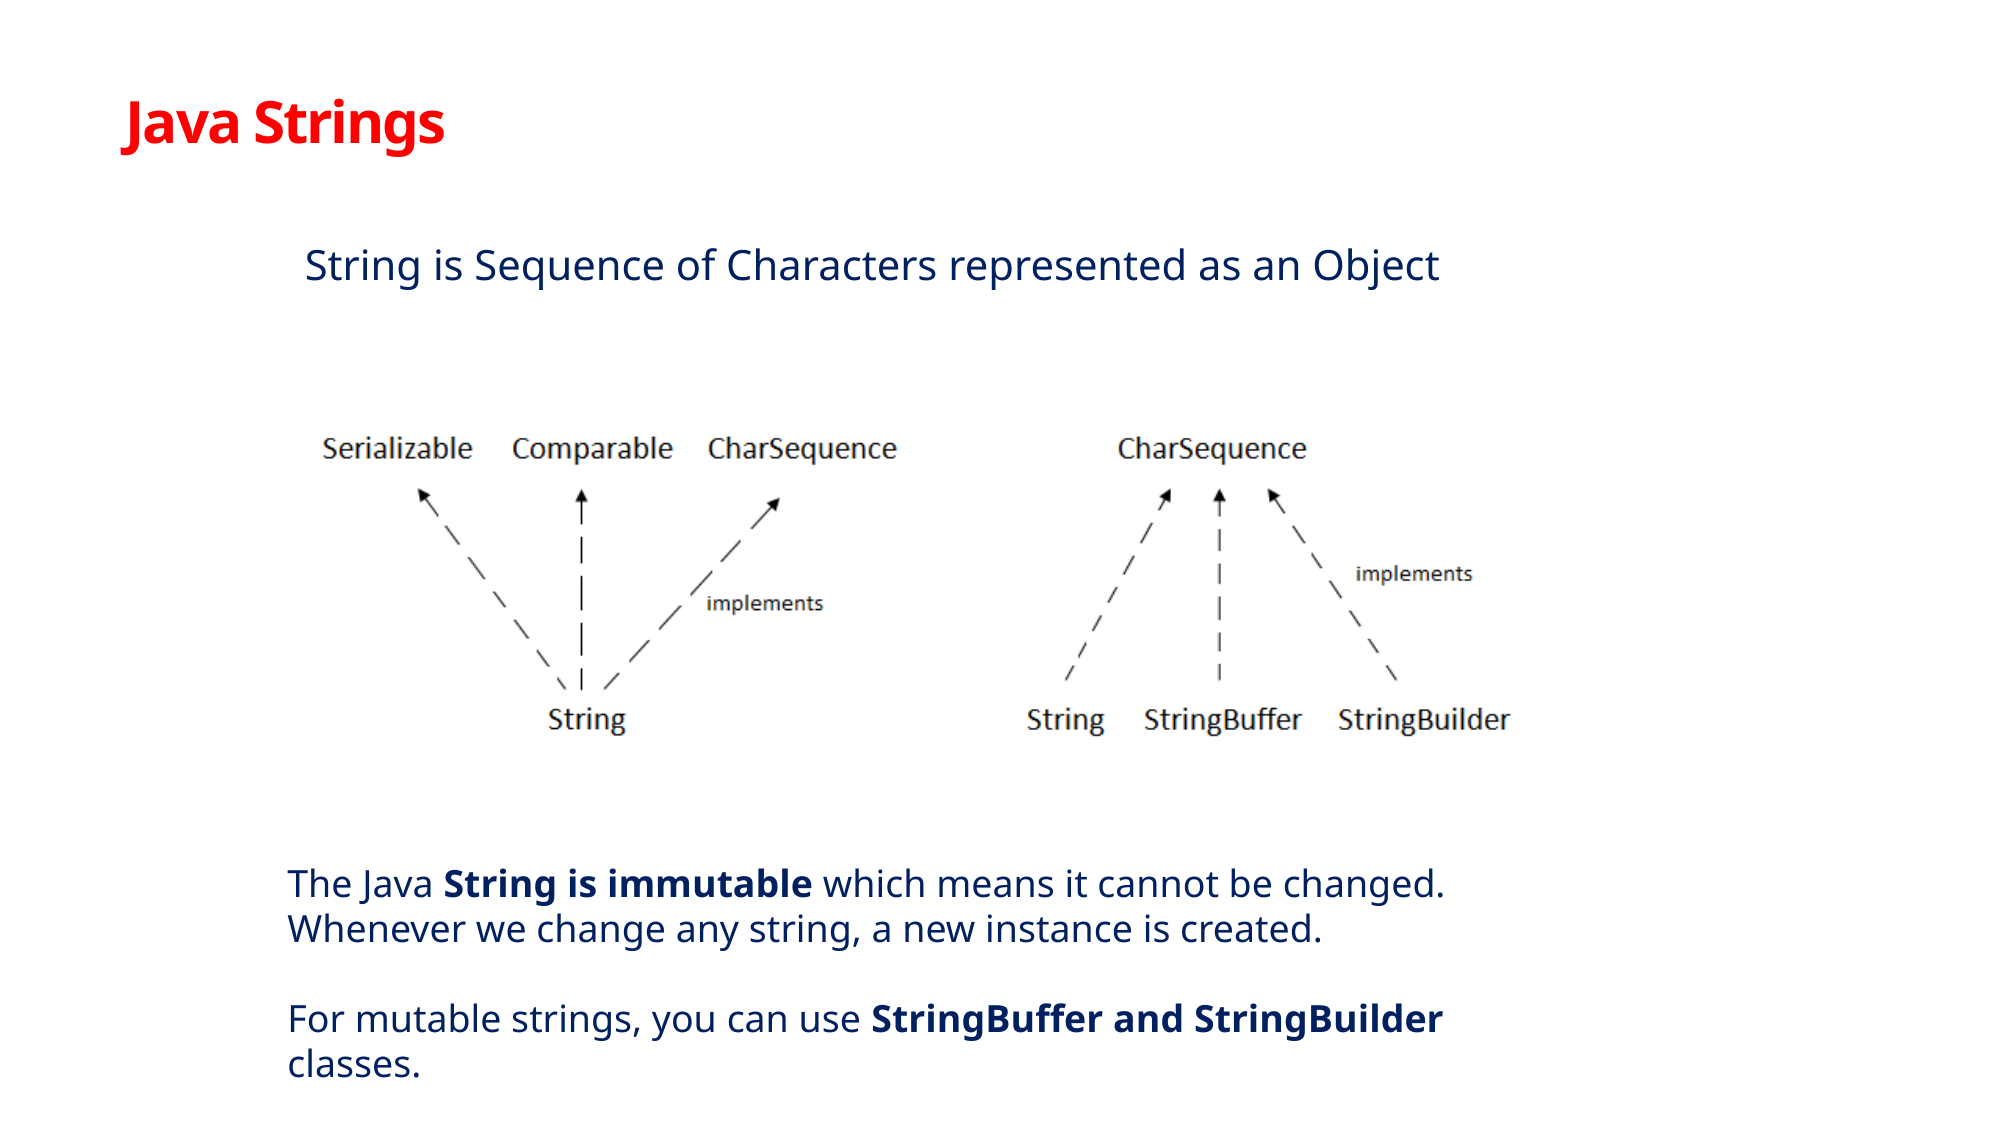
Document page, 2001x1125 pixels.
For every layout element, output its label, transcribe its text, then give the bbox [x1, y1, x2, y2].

text_box String is Sequence of Characters represented as an Object [290, 231, 1616, 296]
picture [307, 404, 913, 775]
text_box The Java String is immutable which means it cannot be changed. Whenever we change any string, a new instance is created. For mutable strings, you can use StringBuffer and StringBuilder classes. [272, 852, 1596, 1092]
picture [980, 404, 1570, 777]
text_box Java Strings [125, 84, 1780, 156]
